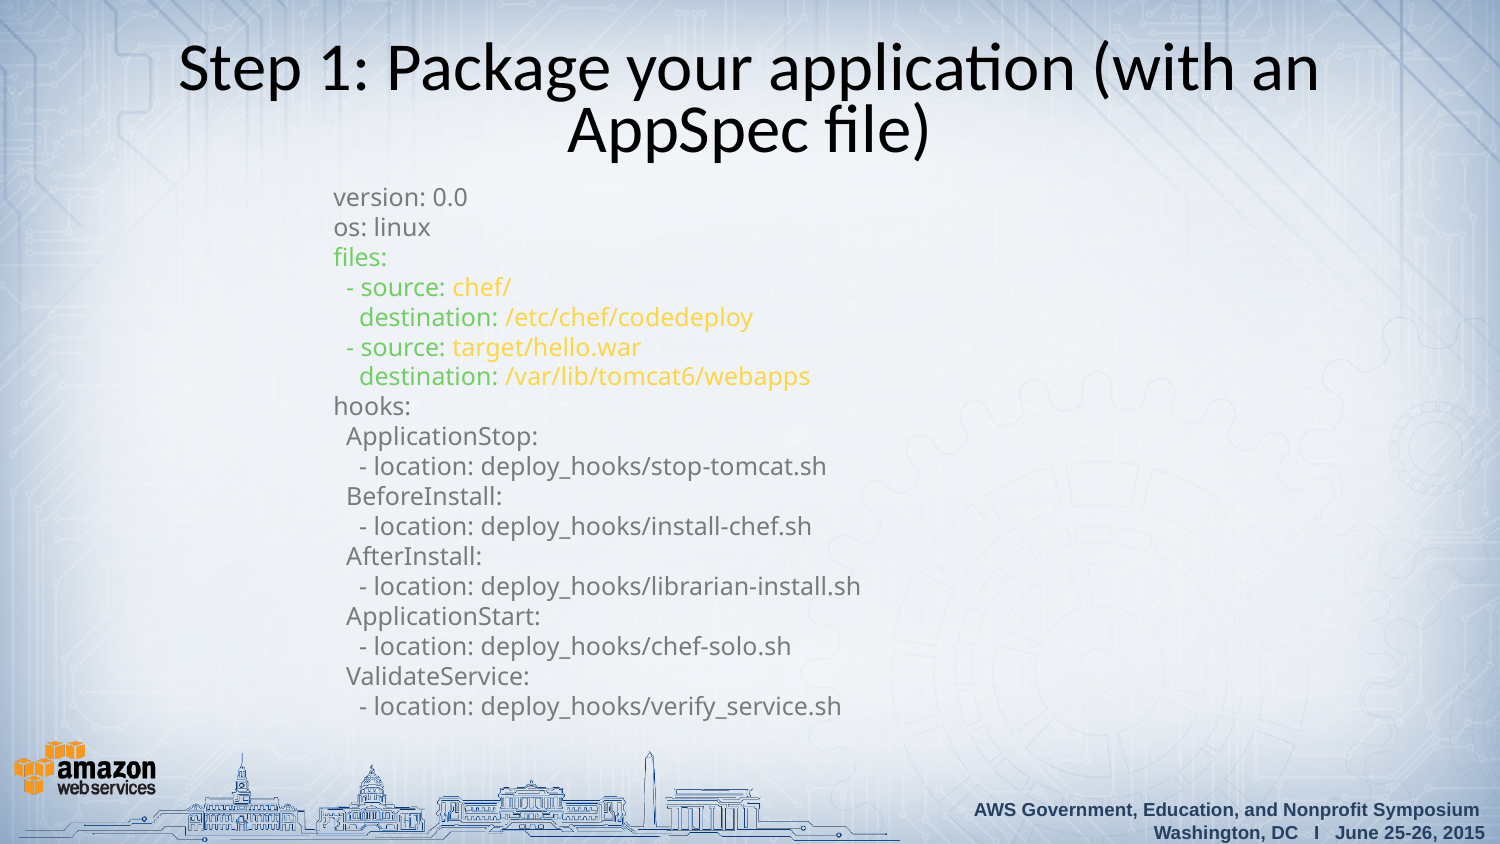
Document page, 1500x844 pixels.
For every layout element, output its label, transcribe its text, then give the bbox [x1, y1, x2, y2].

picture [9, 736, 900, 842]
text_box version: 0.0 os: linux files: - source: chef/ destination: /etc/chef/codedeploy - source: target/hello.war destination: /var/lib/tomcat6/webapps hooks: ApplicationStop: - location: deploy_hooks/stop-tomcat.sh BeforeInstall: - location: deploy_hooks/install-chef.sh AfterInstall: - location: deploy_hooks/librarian-install.sh ApplicationStart: - location: deploy_hooks/chef-solo.sh ValidateService: - location: deploy_hooks/verify_service.sh [318, 173, 1182, 728]
title Step 1: Package your application (with an AppSpec file) [75, 33, 1425, 175]
